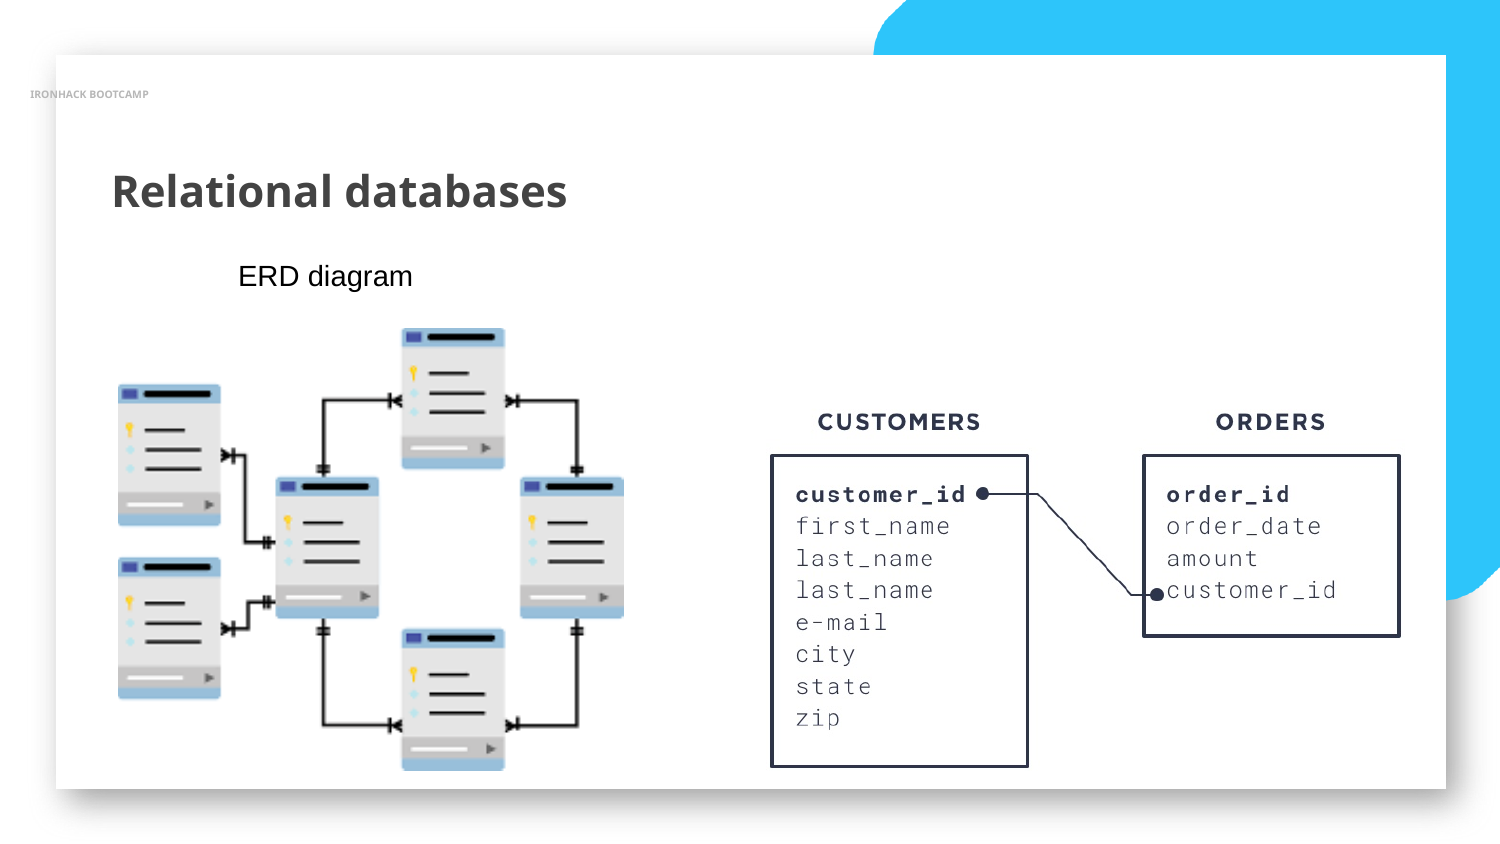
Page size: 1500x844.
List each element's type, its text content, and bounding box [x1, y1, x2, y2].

picture [0, 0, 1500, 844]
text_box IRONHACK BOOTCAMP [15, 71, 354, 108]
text_box Relational databases [96, 149, 1417, 266]
text_box ERD diagram [223, 242, 519, 297]
